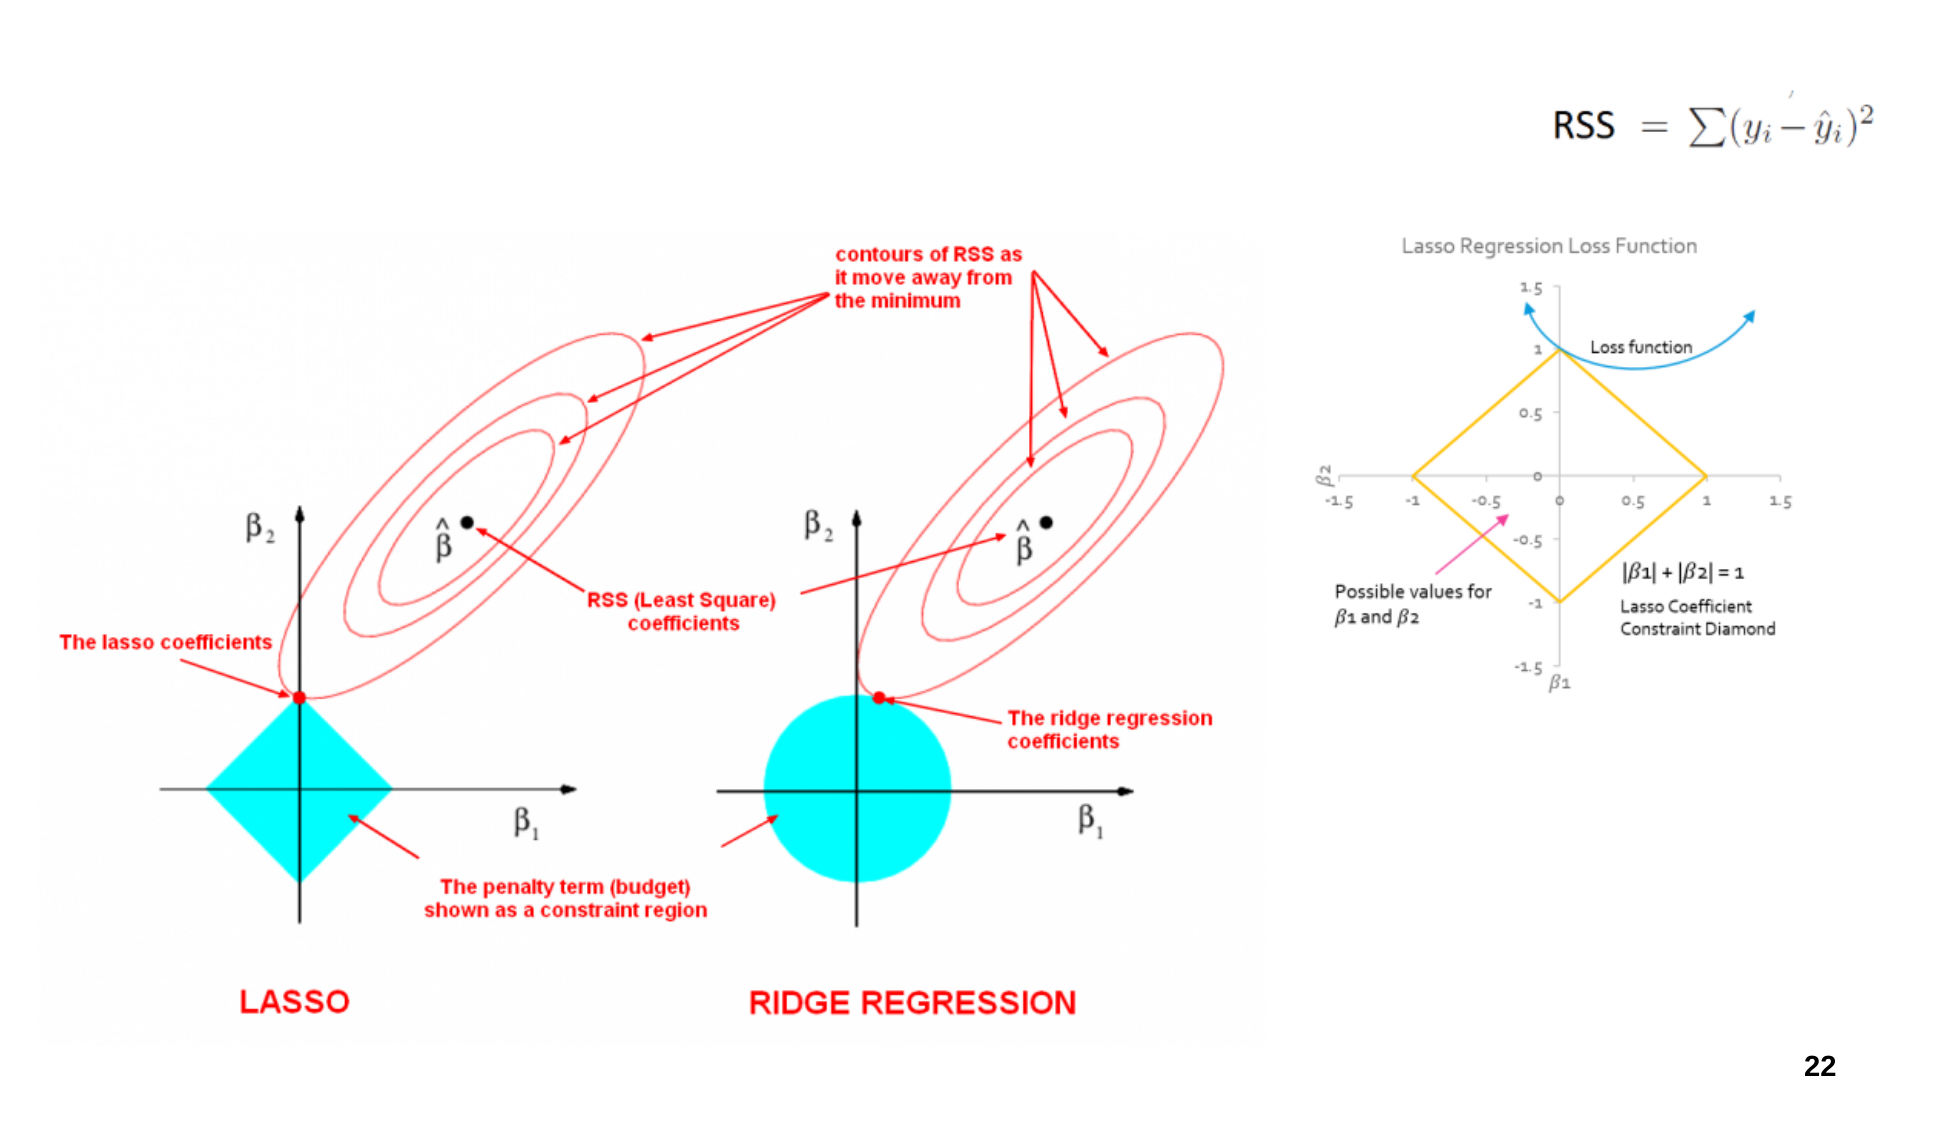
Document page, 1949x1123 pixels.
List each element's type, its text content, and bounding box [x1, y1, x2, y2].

slide_number 22 [1396, 1040, 1852, 1100]
picture [37, 230, 1266, 1046]
picture [1275, 222, 1852, 720]
picture [1524, 56, 1902, 200]
